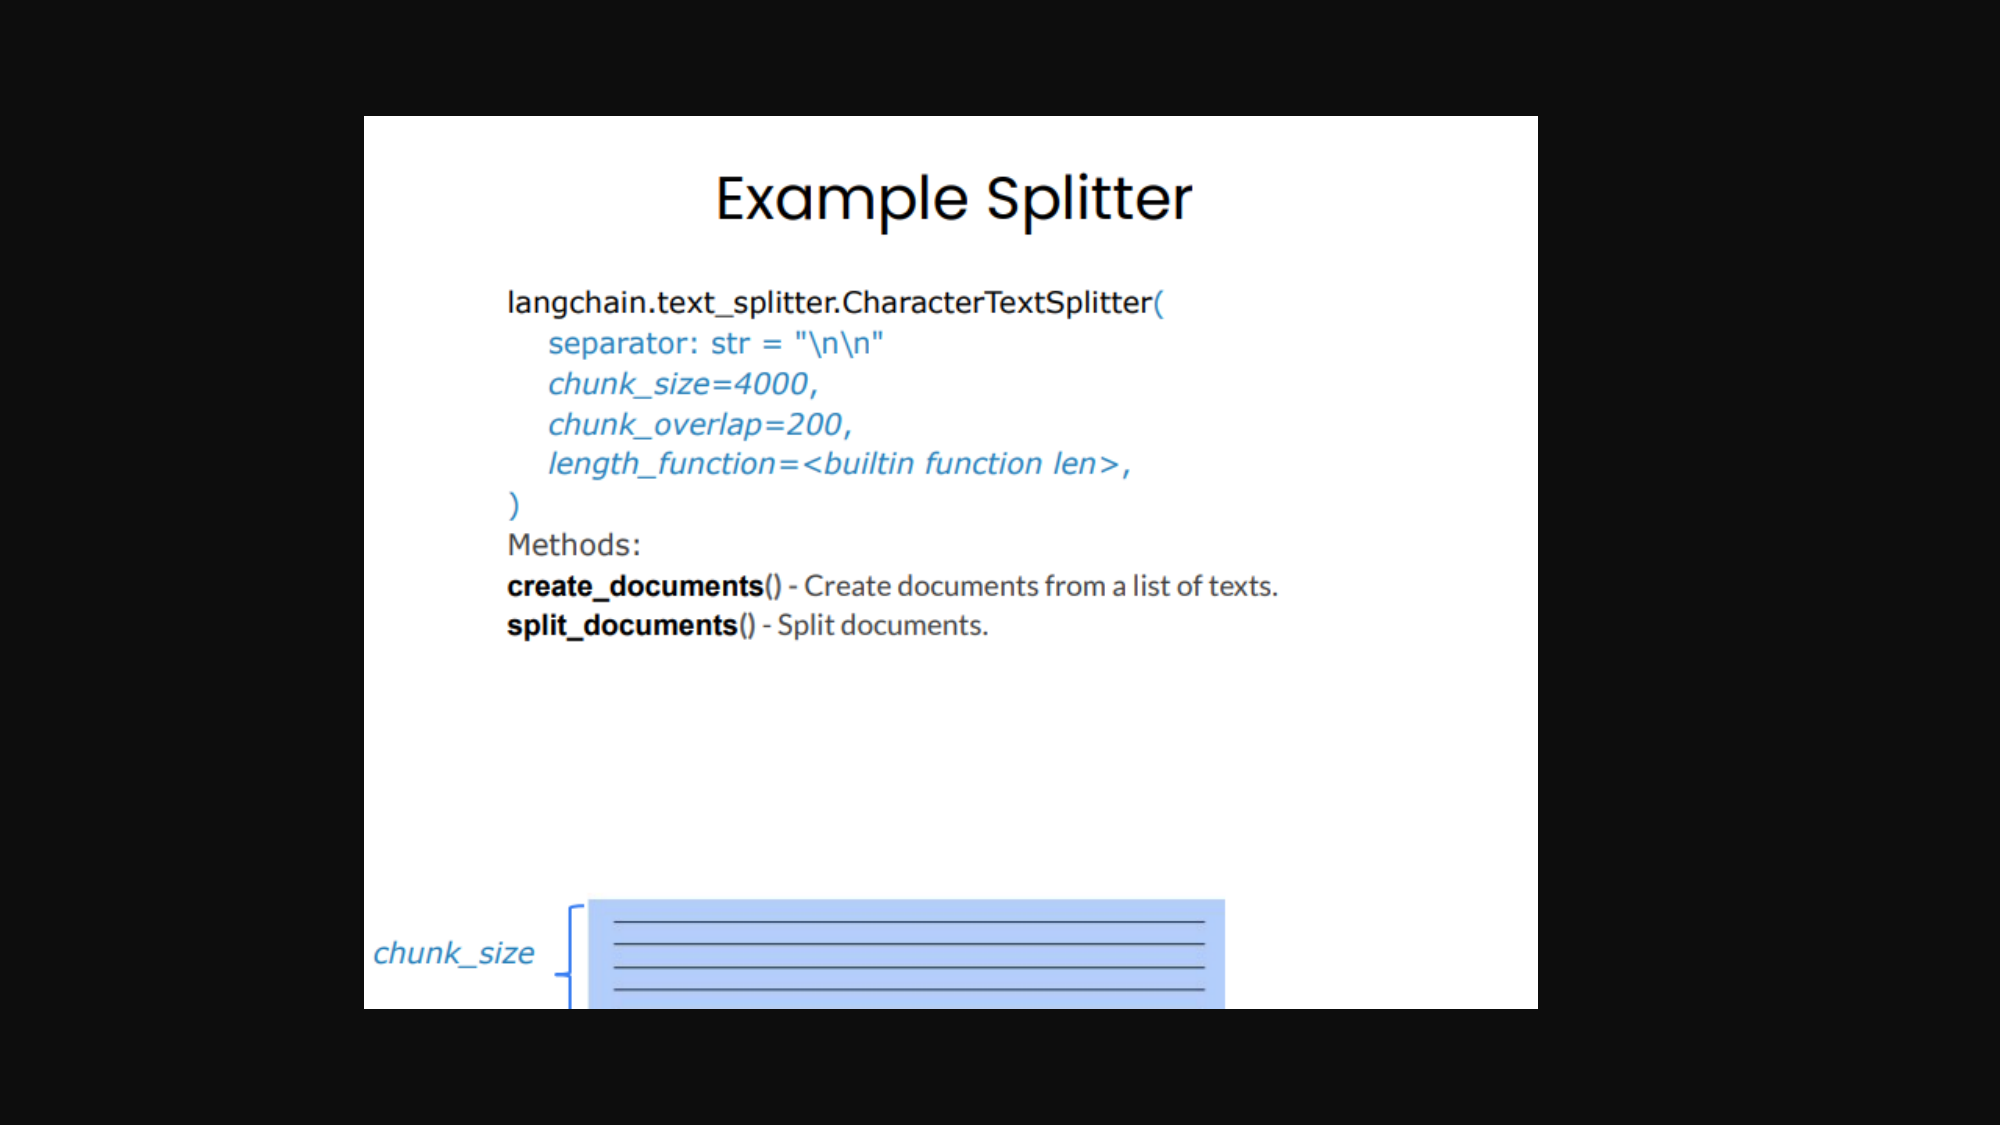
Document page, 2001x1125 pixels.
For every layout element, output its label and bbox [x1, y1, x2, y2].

picture [364, 116, 1538, 1009]
